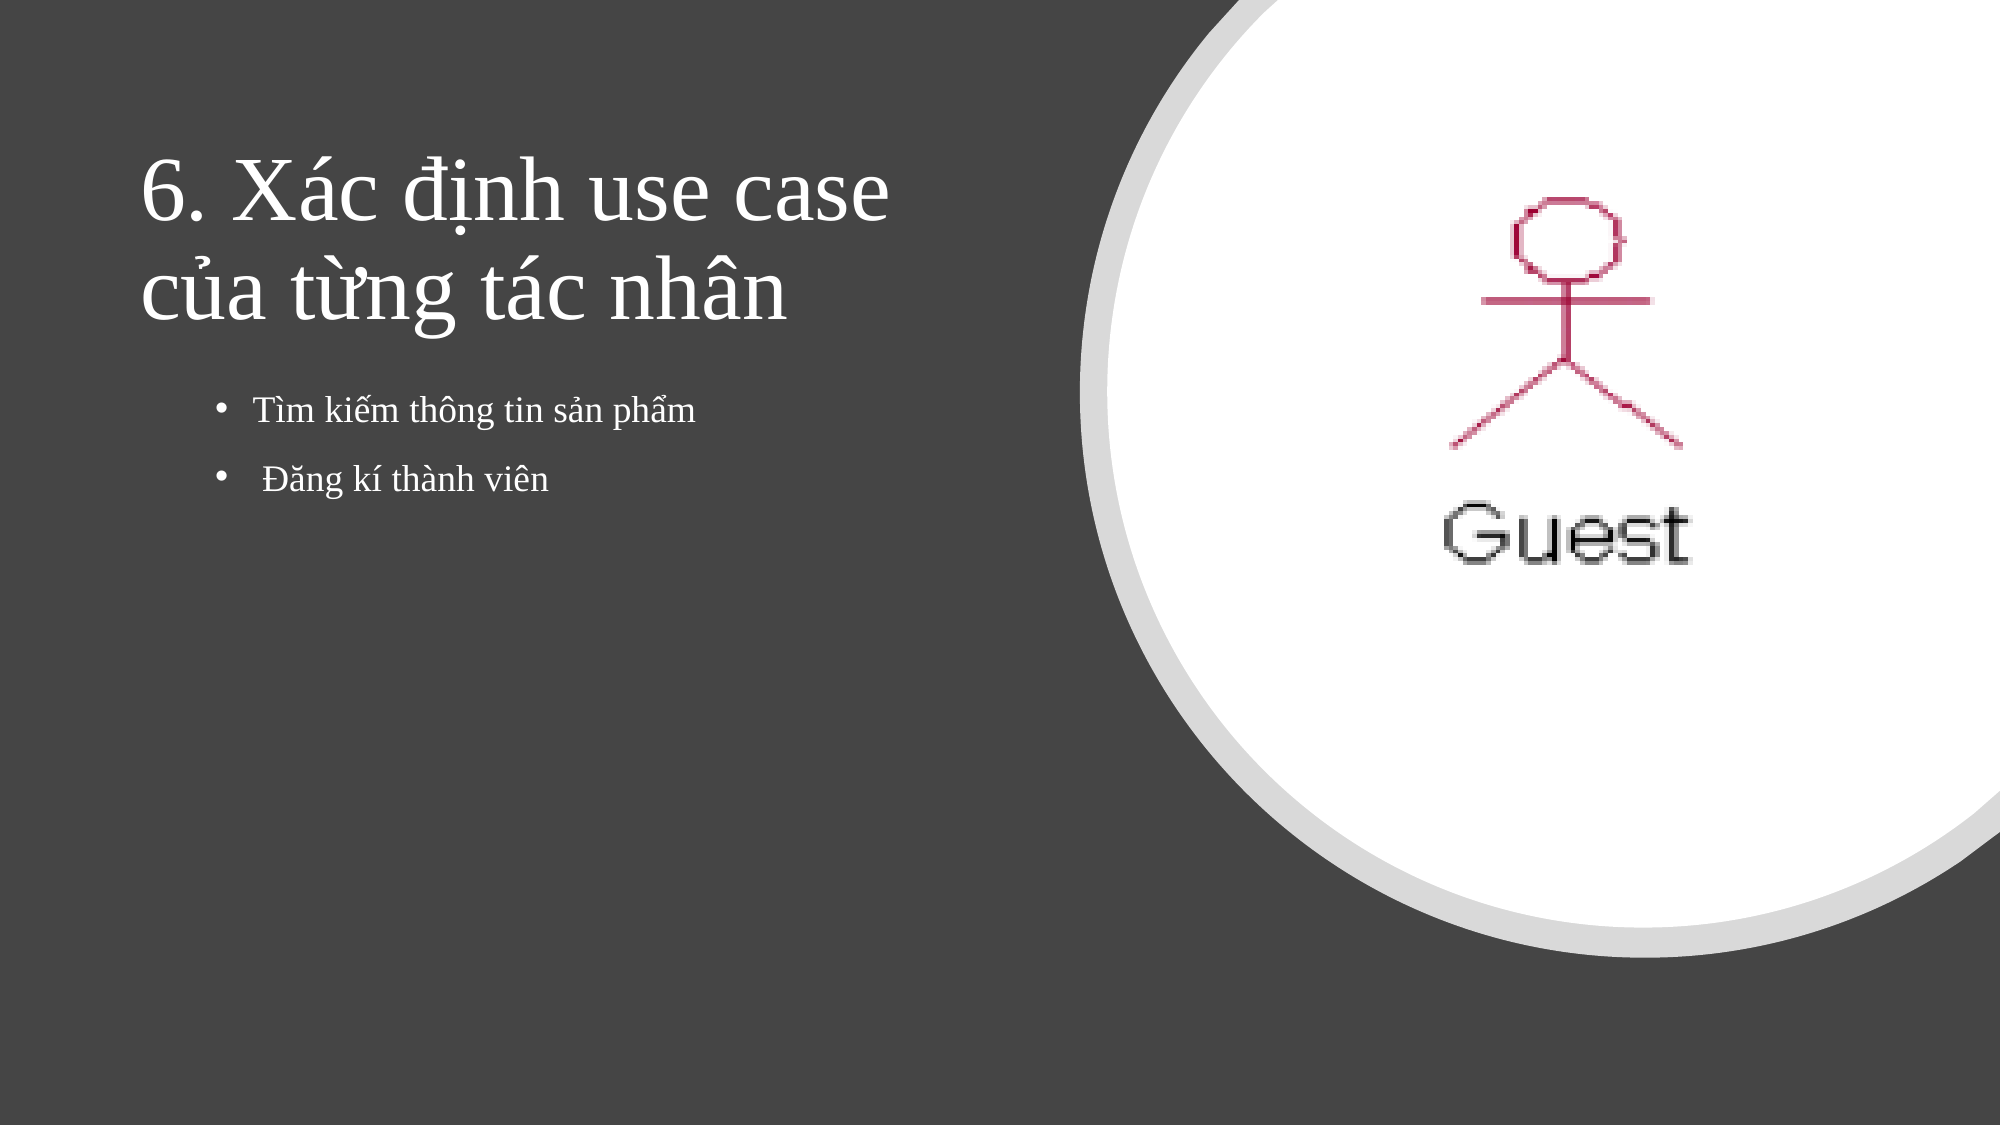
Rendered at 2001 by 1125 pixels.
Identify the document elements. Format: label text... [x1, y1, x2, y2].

text_box [1106, 0, 2000, 929]
text_box [1078, 0, 2000, 959]
picture [1313, 129, 1862, 619]
title 6. Xác định use case của từng tác nhân [125, 131, 997, 350]
list Tìm kiếm thông tin sản phẩm Đăng kí thành viên [125, 373, 997, 928]
